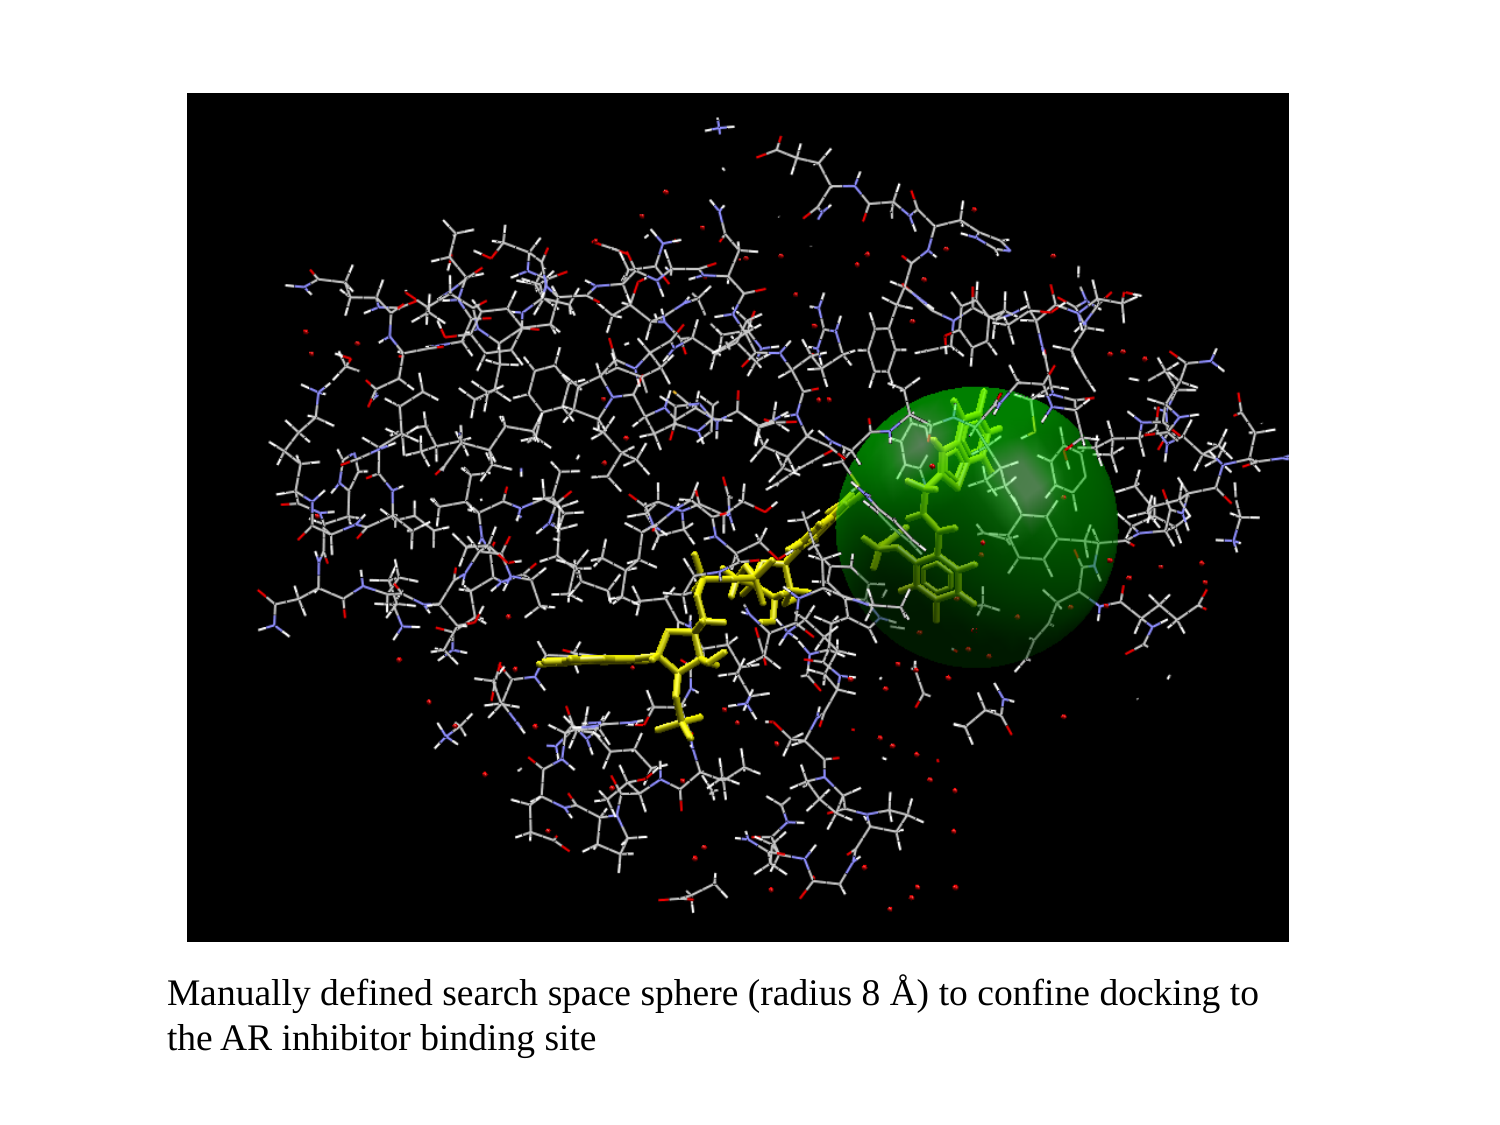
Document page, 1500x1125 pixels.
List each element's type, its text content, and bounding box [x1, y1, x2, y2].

picture [187, 93, 1290, 942]
text_box Manually defined search space sphere (radius 8 Å) to confine docking to the AR inhibitor binding site [152, 960, 1325, 1066]
